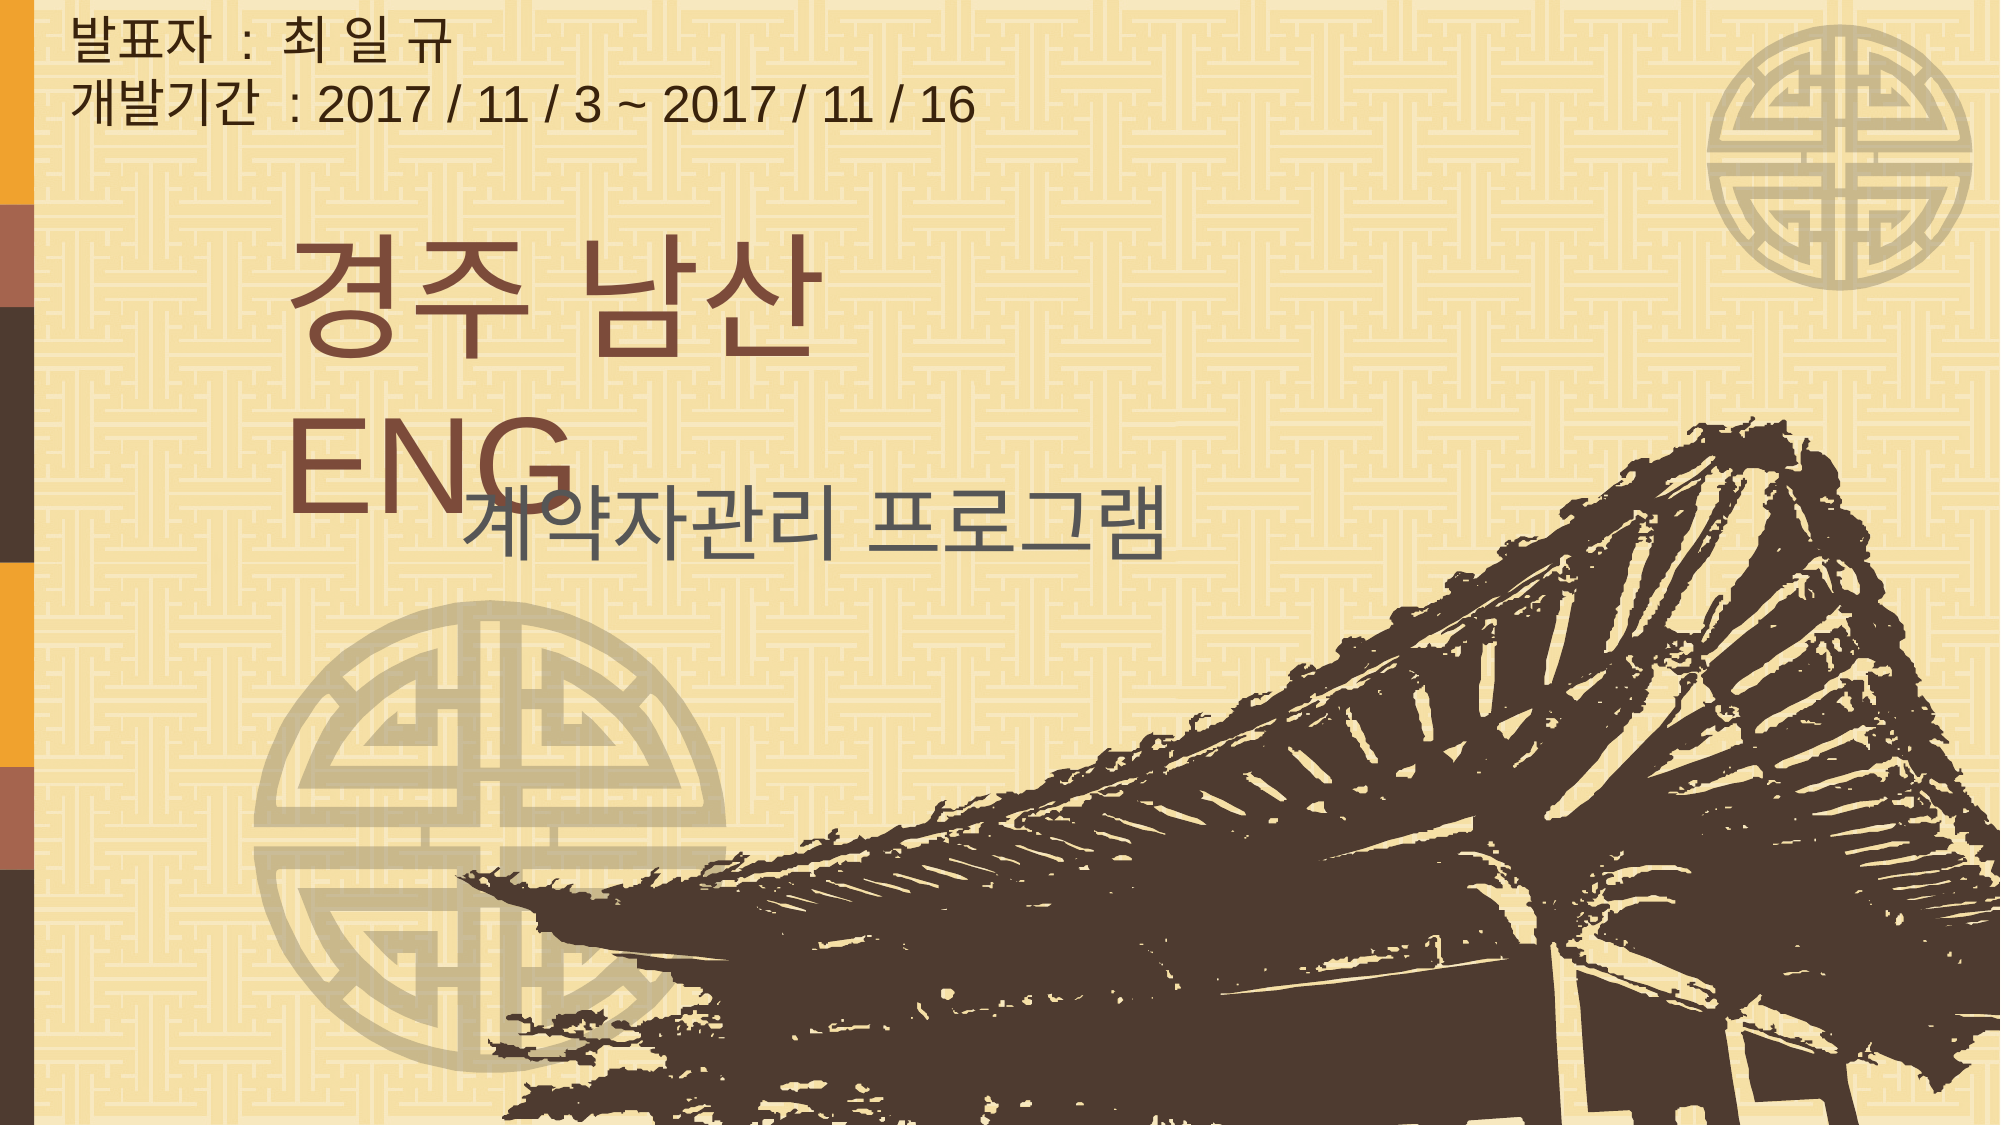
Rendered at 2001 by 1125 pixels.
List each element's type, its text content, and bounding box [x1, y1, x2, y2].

title 경주 남산ENG [267, 290, 1107, 462]
subtitle 계약자관리 프로그램 [444, 463, 1189, 563]
text_box 발표자 : 최 일 규 개발기간 : 2017 / 11 / 3 ~ 2017 / 11 / 16 [54, 0, 1000, 140]
